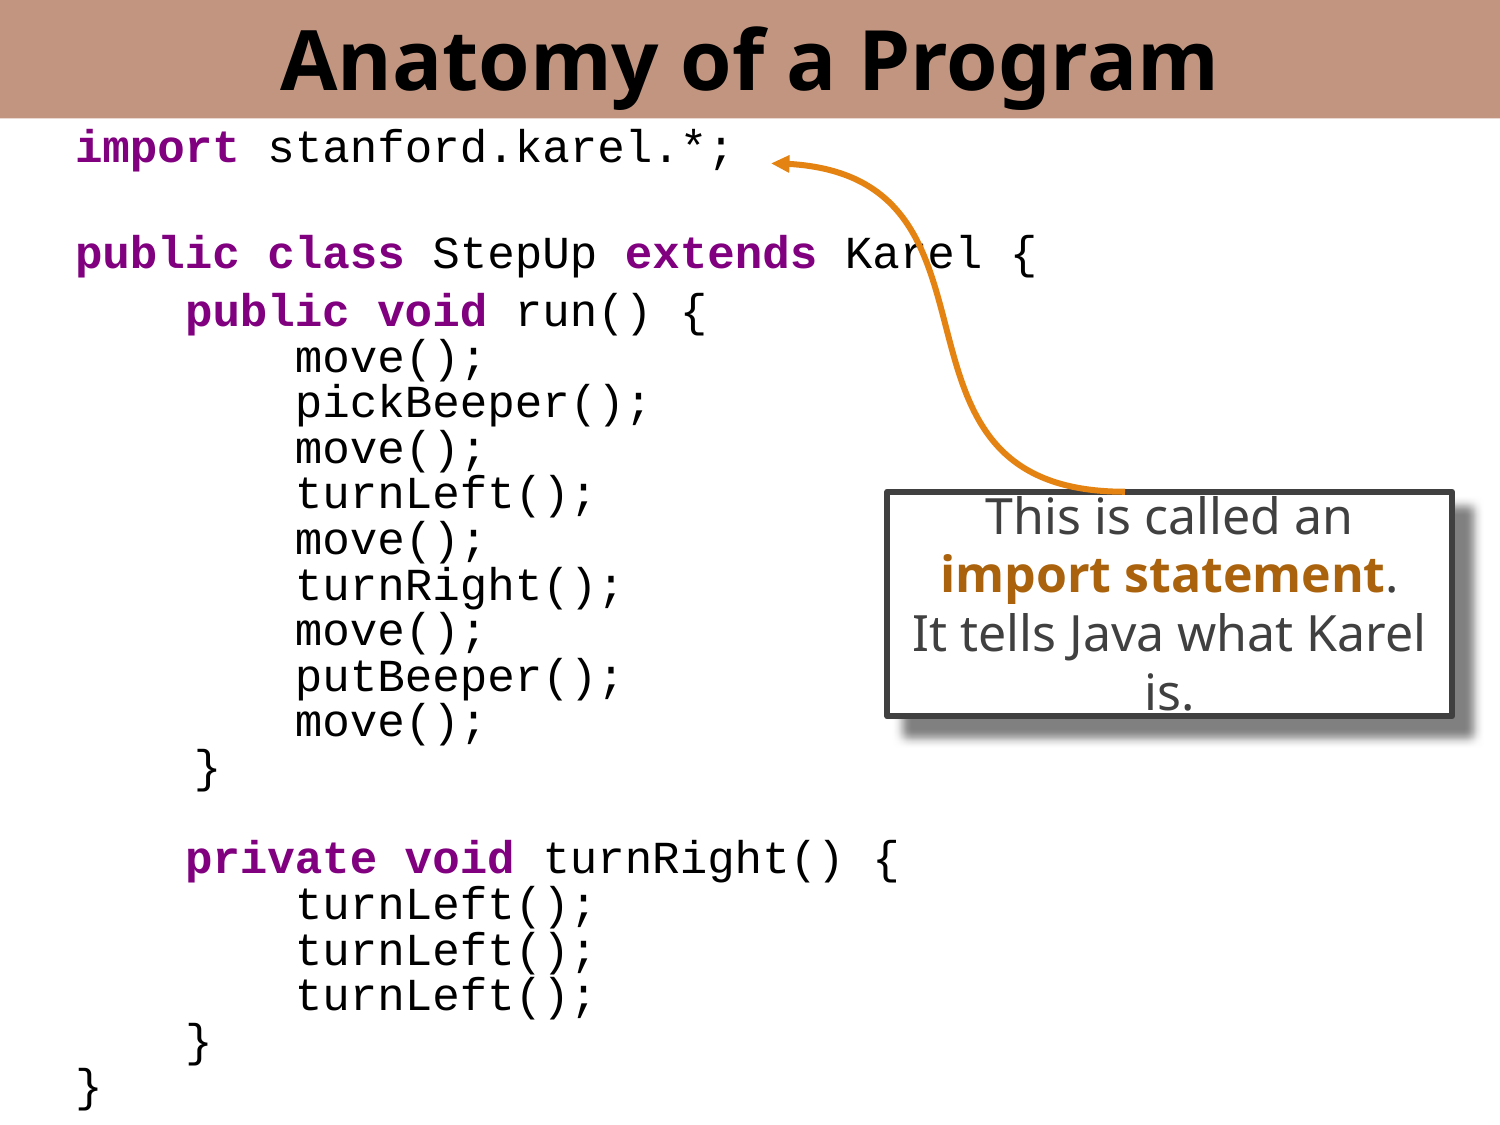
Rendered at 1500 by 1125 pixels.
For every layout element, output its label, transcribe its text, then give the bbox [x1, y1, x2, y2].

text_box import stanford.karel.*; public class StepUp extends Karel { public void run() { move(); pickBeeper(); move(); turnLeft(); move(); turnRight(); move(); putBeeper(); move(); } private void turnRight() { turnLeft(); turnLeft(); turnLeft(); } } [74, 134, 1425, 1096]
text_box Anatomy of a Program [0, 0, 1500, 121]
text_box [770, 162, 1126, 493]
text_box This is called an import statement. It tells Java what Karel is. [887, 491, 1452, 717]
